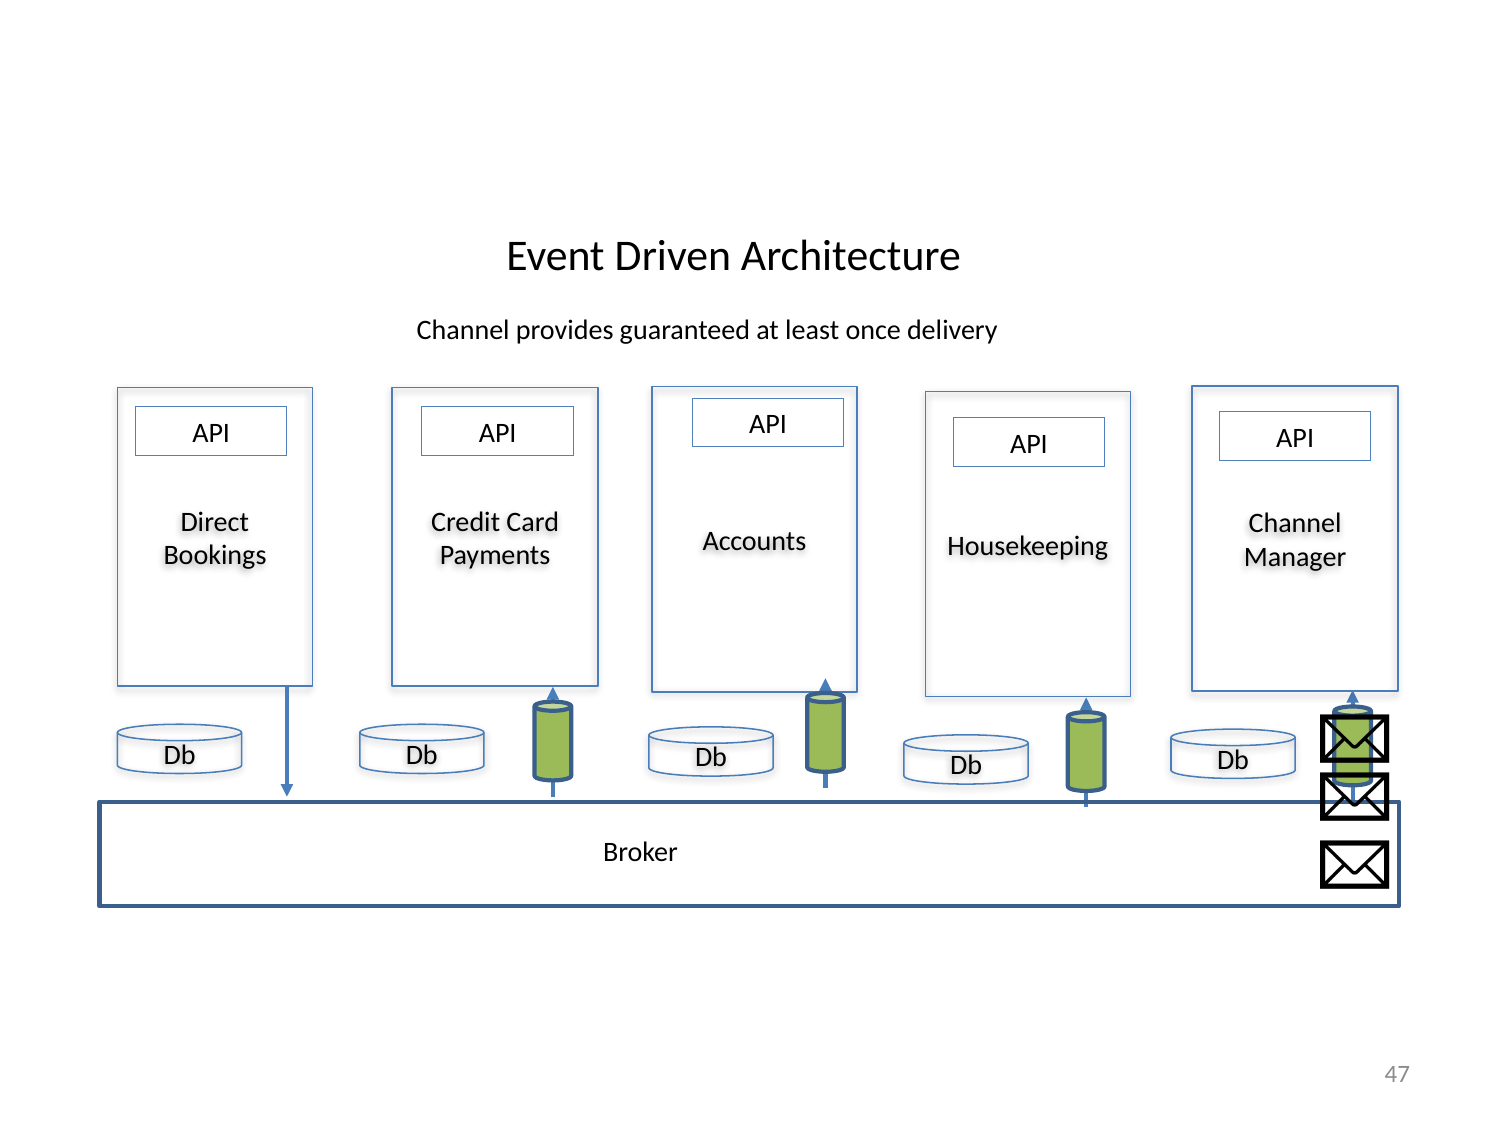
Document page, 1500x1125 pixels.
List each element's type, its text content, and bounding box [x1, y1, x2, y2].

text_box [830, 691, 846, 774]
text_box Db [1170, 728, 1296, 780]
text_box Db [648, 726, 774, 777]
text_box Housekeeping [925, 391, 1131, 697]
text_box [805, 691, 821, 774]
picture [1312, 697, 1396, 906]
text_box Db [116, 723, 243, 775]
text_box [97, 800, 1308, 908]
text_box [532, 699, 548, 783]
text_box Db [359, 723, 485, 775]
text_box API [692, 398, 844, 447]
text_box Direct Bookings [117, 387, 313, 687]
text_box API [135, 406, 287, 456]
text_box [557, 699, 574, 783]
text_box Credit Card Payments [391, 387, 599, 687]
text_box Channel provides guaranteed at least once delivery [401, 304, 1022, 354]
text_box Db [903, 734, 1029, 785]
text_box API [1219, 411, 1371, 461]
text_box API [953, 417, 1105, 467]
text_box [1065, 710, 1081, 793]
text_box [1090, 710, 1107, 793]
text_box Accounts [651, 386, 858, 693]
text_box Broker [588, 826, 693, 875]
slide_number 76 [1090, 715, 1100, 719]
text_box API [421, 406, 574, 456]
text_box Channel Manager [1191, 385, 1399, 692]
slide_number 47 [1074, 1042, 1425, 1103]
text_box Event Driven Architecture [325, 218, 1142, 287]
